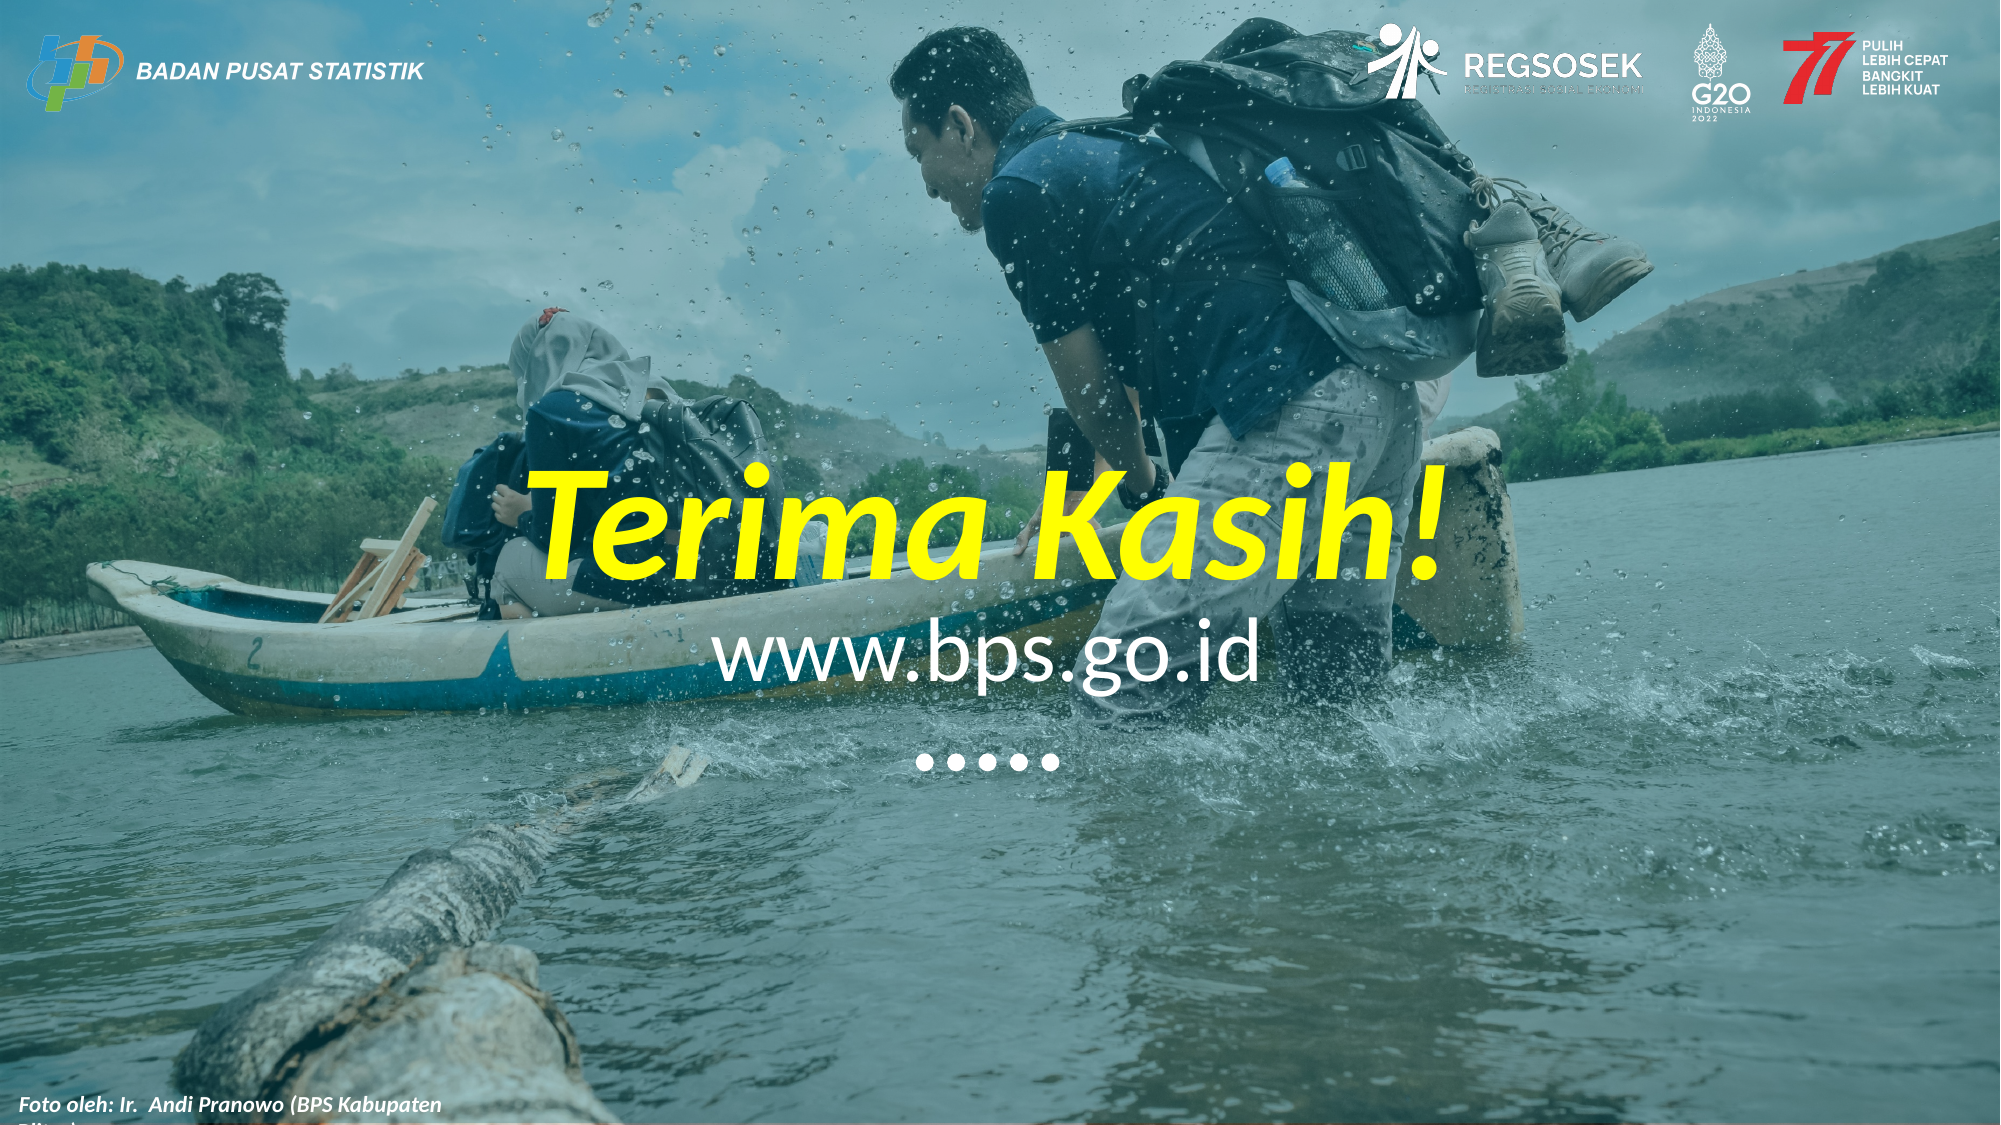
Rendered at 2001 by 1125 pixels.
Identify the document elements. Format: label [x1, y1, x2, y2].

text_box [8, 0, 445, 148]
text_box [1709, 22, 1948, 124]
picture [0, 0, 2000, 1125]
text_box [915, 753, 1060, 772]
